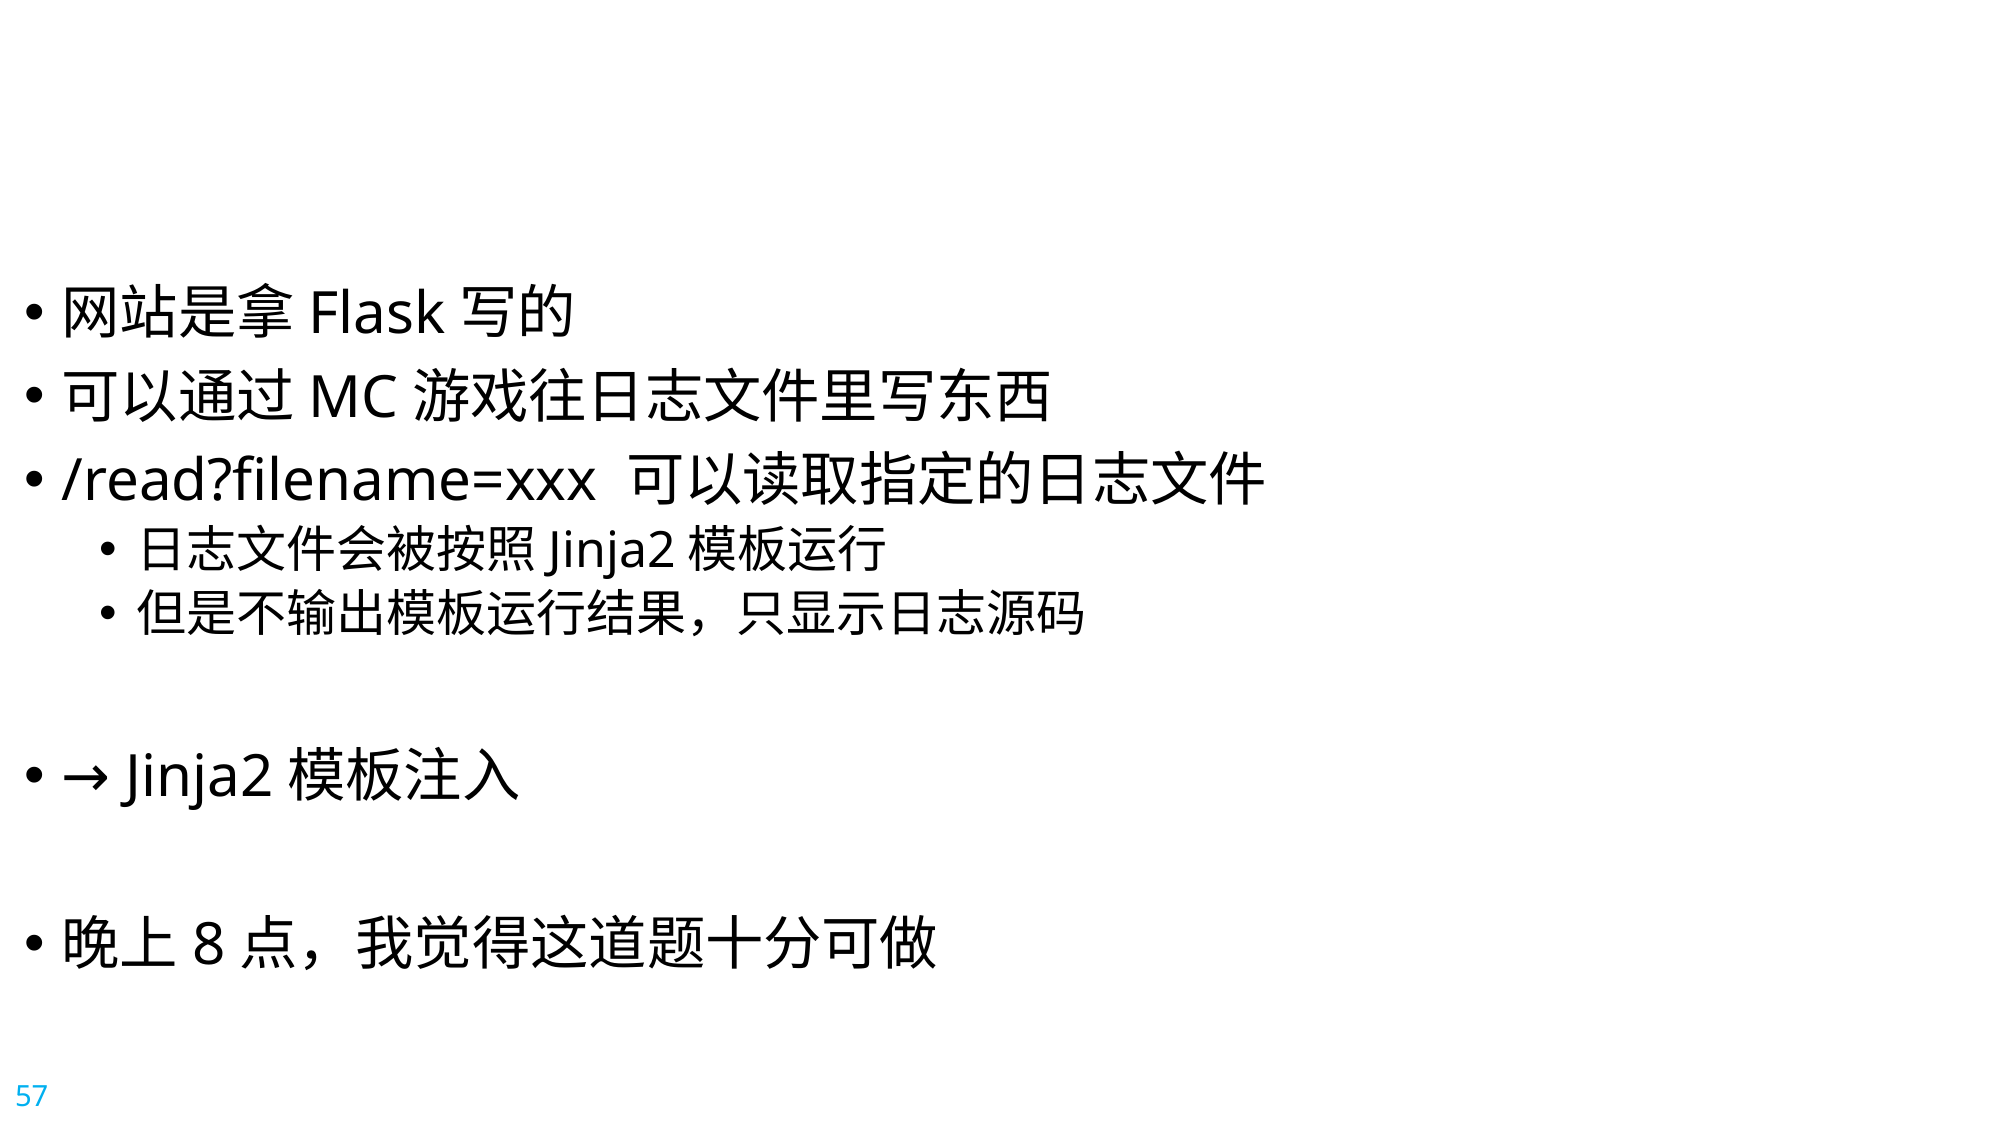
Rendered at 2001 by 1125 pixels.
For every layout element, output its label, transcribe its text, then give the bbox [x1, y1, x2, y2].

list 网站是拿Flask写的 可以通过MC游戏往日志文件里写东西 /read?filename=xxx 可以读取指定的日志文件 日志文件会被按照Jinja2模板运行 但是不输出模板运行结果，只显示日志源码 → Jinja2模板注入 晚上8点，我觉得这道题十分可做 [9, 146, 1987, 1114]
slide_number 57 [0, 1065, 131, 1125]
